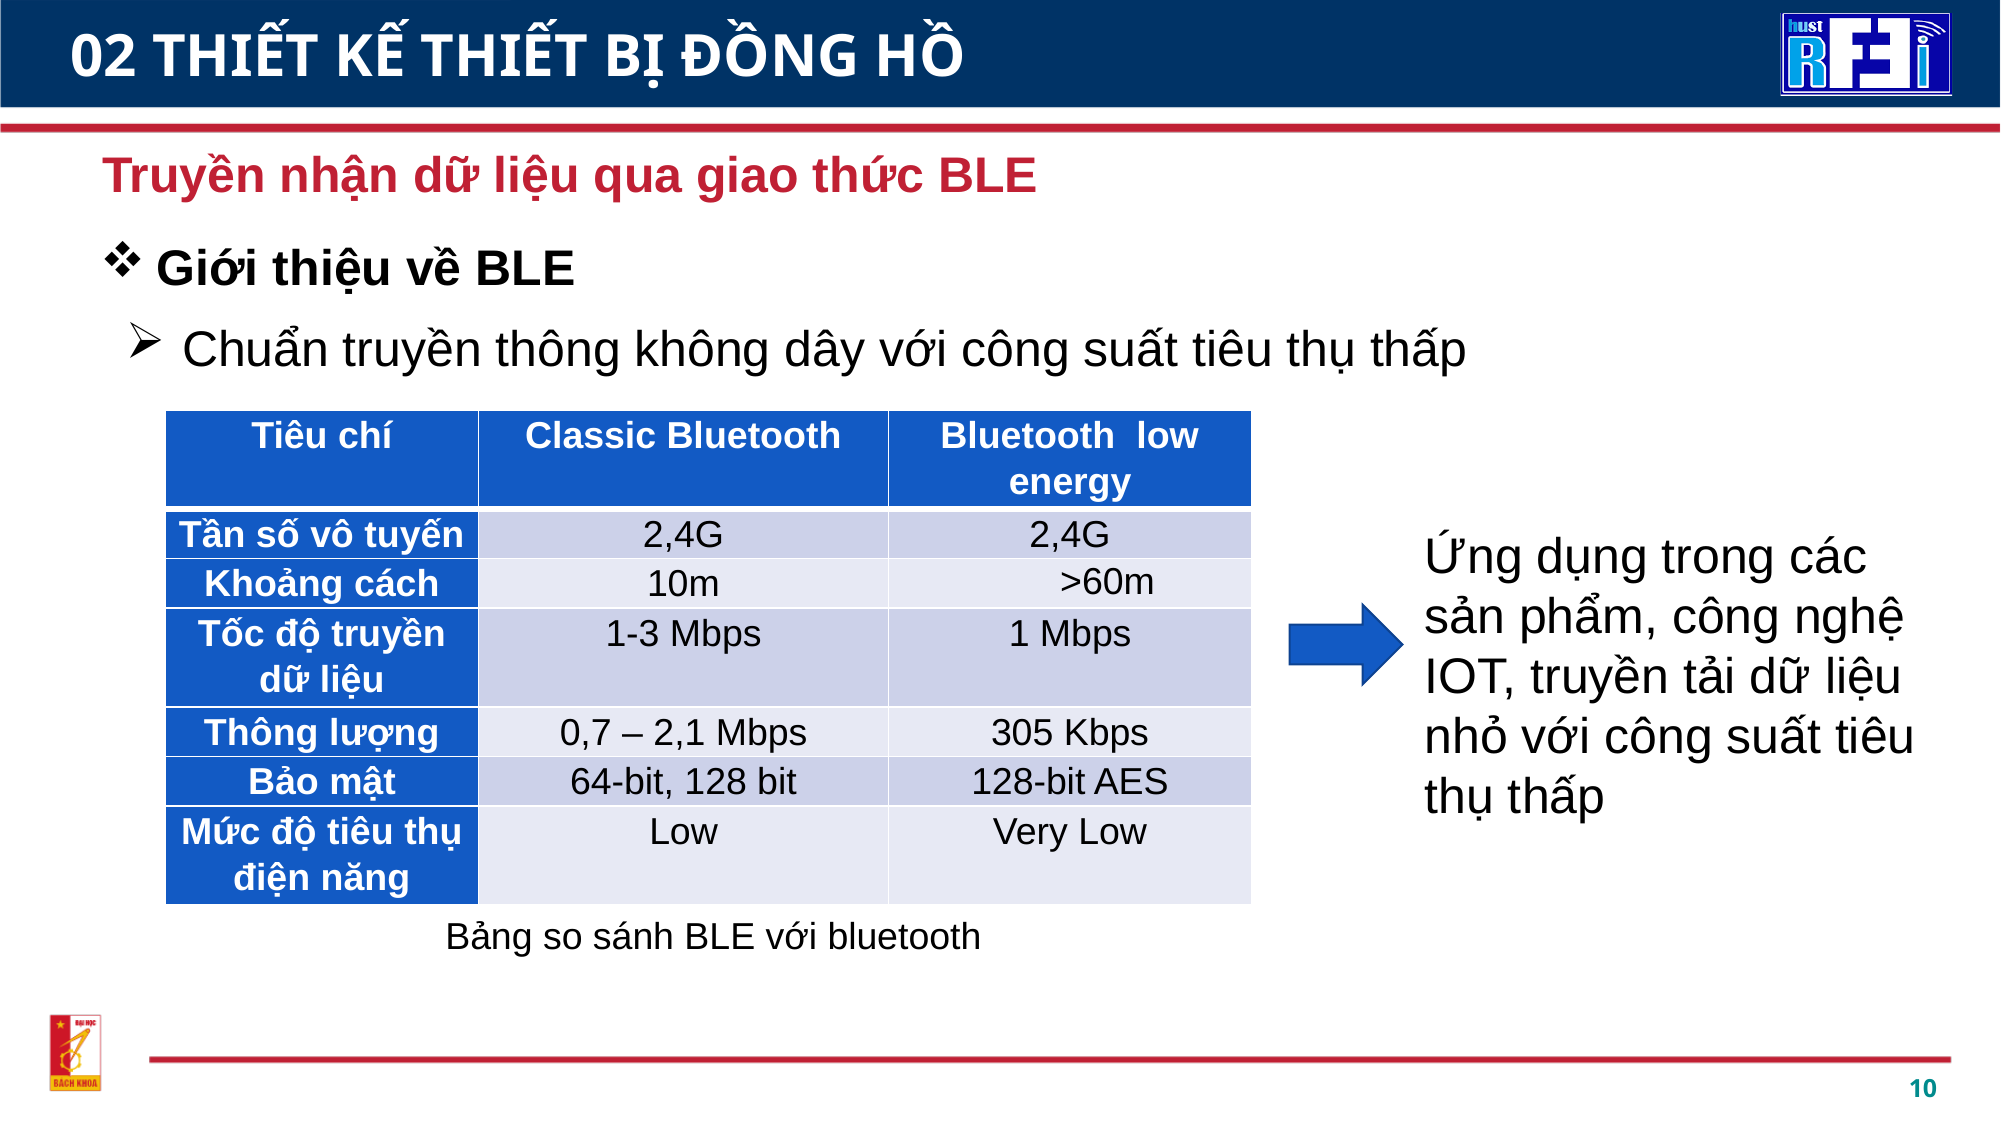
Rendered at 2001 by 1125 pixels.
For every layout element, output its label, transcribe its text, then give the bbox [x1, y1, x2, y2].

slide_number 10 [1502, 1065, 1953, 1125]
text_box Bảng so sánh BLE với bluetooth [430, 904, 997, 965]
text_box Chuẩn truyền thông không dây với công suất tiêu thụ thấp [111, 309, 1520, 385]
text_box Giới thiệu về BLE [85, 228, 591, 304]
table_cell 10m [479, 559, 888, 607]
table_cell Very Low [889, 807, 1251, 904]
table_header Bluetooth low energy [889, 411, 1251, 506]
table_cell 0,7 – 2,1 Mbps [479, 708, 888, 756]
table_cell >60m [889, 559, 1251, 607]
table_cell Tần số vô tuyến [166, 512, 478, 558]
picture [0, 0, 2001, 1125]
table_cell 1-3 Mbps [479, 609, 888, 706]
title 02 THIẾT KẾ THIẾT BỊ ĐỒNG HỒ [55, 18, 1780, 90]
table_cell 305 Kbps [889, 708, 1251, 756]
table_header Classic Bluetooth [479, 411, 888, 506]
table_cell Bảo mật [166, 757, 478, 805]
table_cell 1 Mbps [889, 609, 1251, 706]
table_cell 2,4G [889, 512, 1251, 558]
table_cell Khoảng cách [166, 559, 478, 607]
table_cell Mức độ tiêu thụ điện năng [166, 807, 478, 904]
table_cell 2,4G [479, 512, 888, 558]
text_box Ứng dụng trong các sản phẩm, công nghệ IOT, truyền tải dữ liệu nhỏ với công suất tiêu thụ thấp [1410, 515, 1967, 831]
text_box [1288, 602, 1404, 687]
table_cell Thông lượng [166, 708, 478, 756]
table_cell Tốc độ truyền dữ liệu [166, 609, 478, 706]
table_cell Low [479, 807, 888, 904]
table_cell 128-bit AES [889, 757, 1251, 805]
text_box Truyền nhận dữ liệu qua giao thức BLE [87, 135, 1068, 211]
table_header Tiêu chí [166, 411, 478, 506]
table_cell 64-bit, 128 bit [479, 757, 888, 805]
